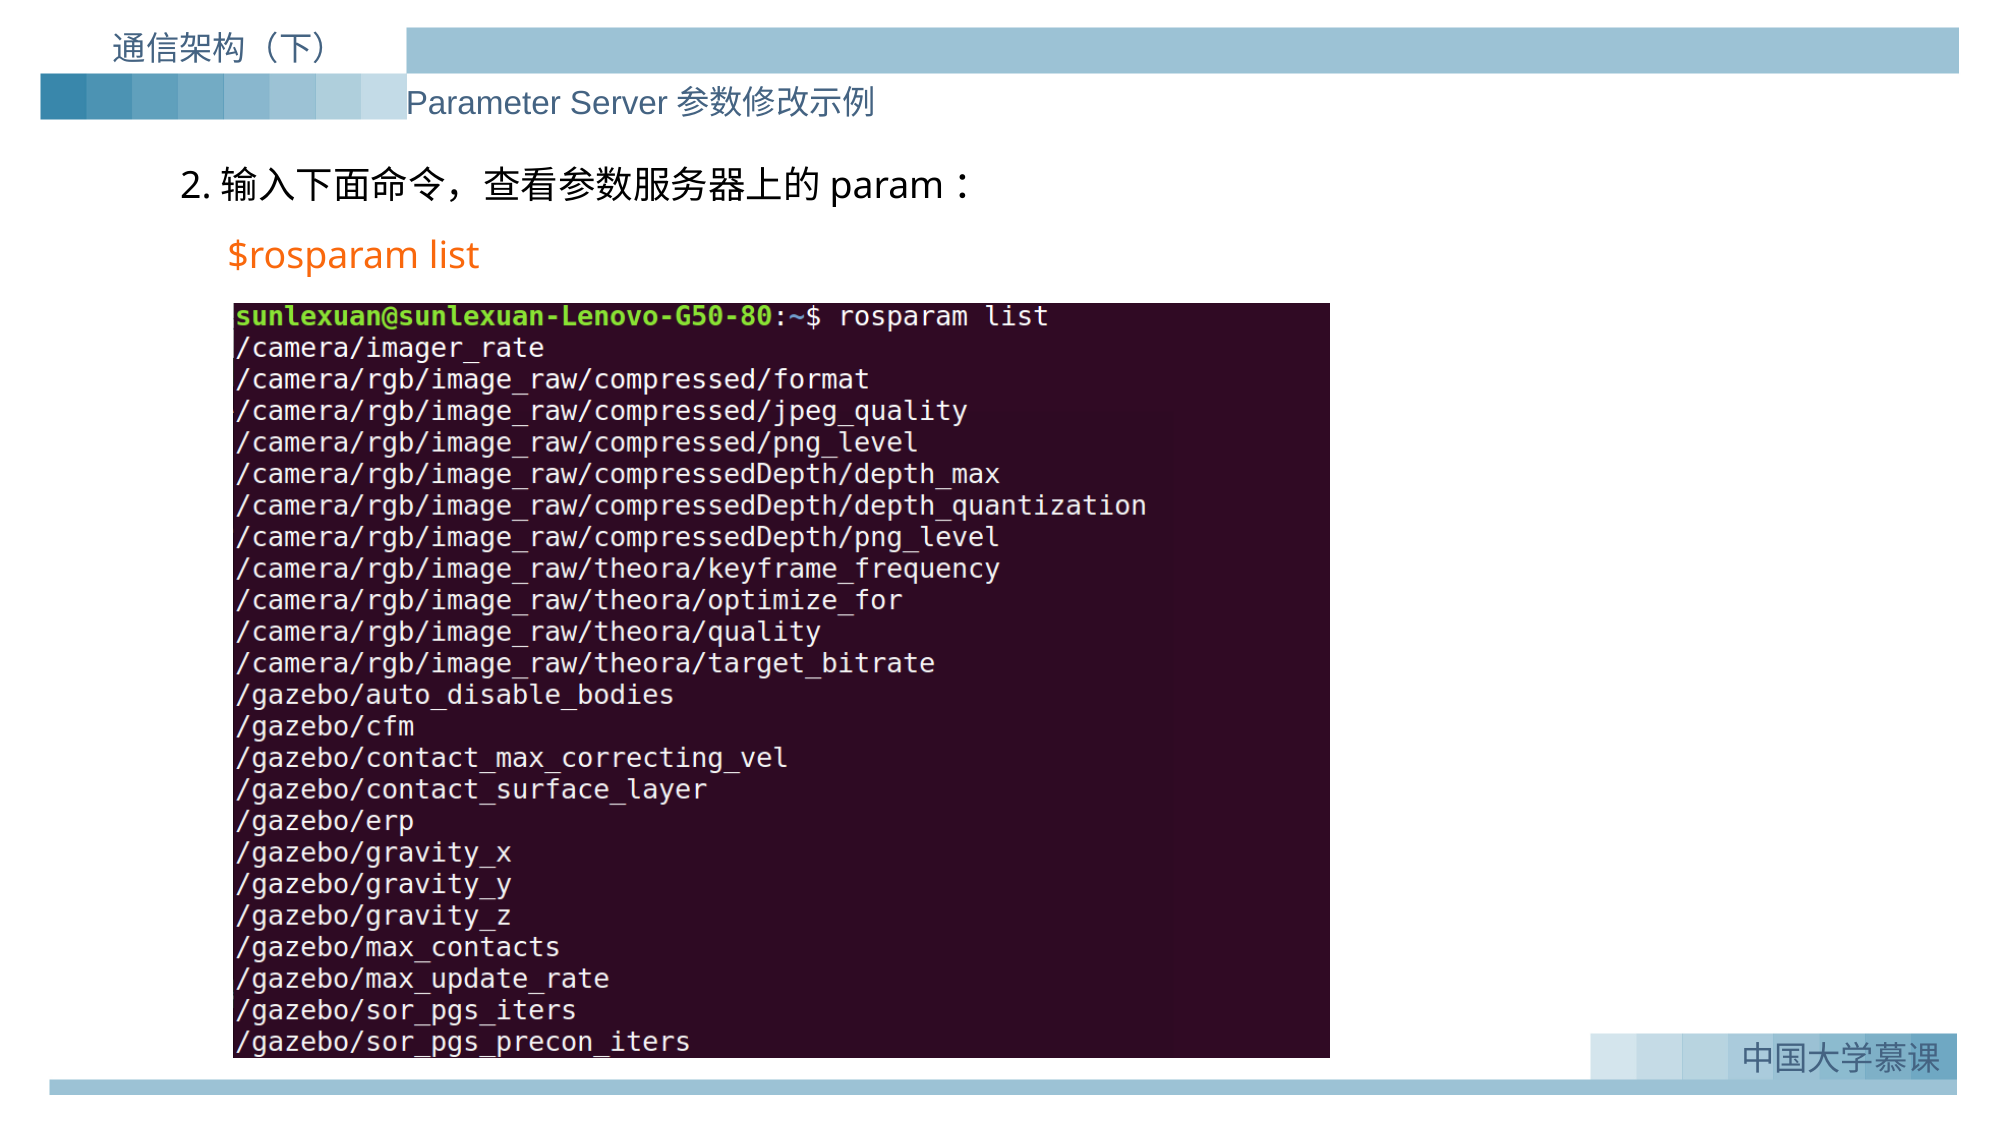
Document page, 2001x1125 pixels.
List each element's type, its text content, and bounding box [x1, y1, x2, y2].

text_box Parameter Server参数修改示例 [391, 73, 1149, 129]
text_box 中国大学慕课 [1726, 1029, 1956, 1085]
text_box 2.输入下面命令，查看参数服务器上的param： [165, 153, 1193, 224]
text_box 通信架构（下） [45, 19, 361, 75]
text_box $rosparam list [212, 223, 1170, 281]
picture [0, 0, 2001, 1125]
